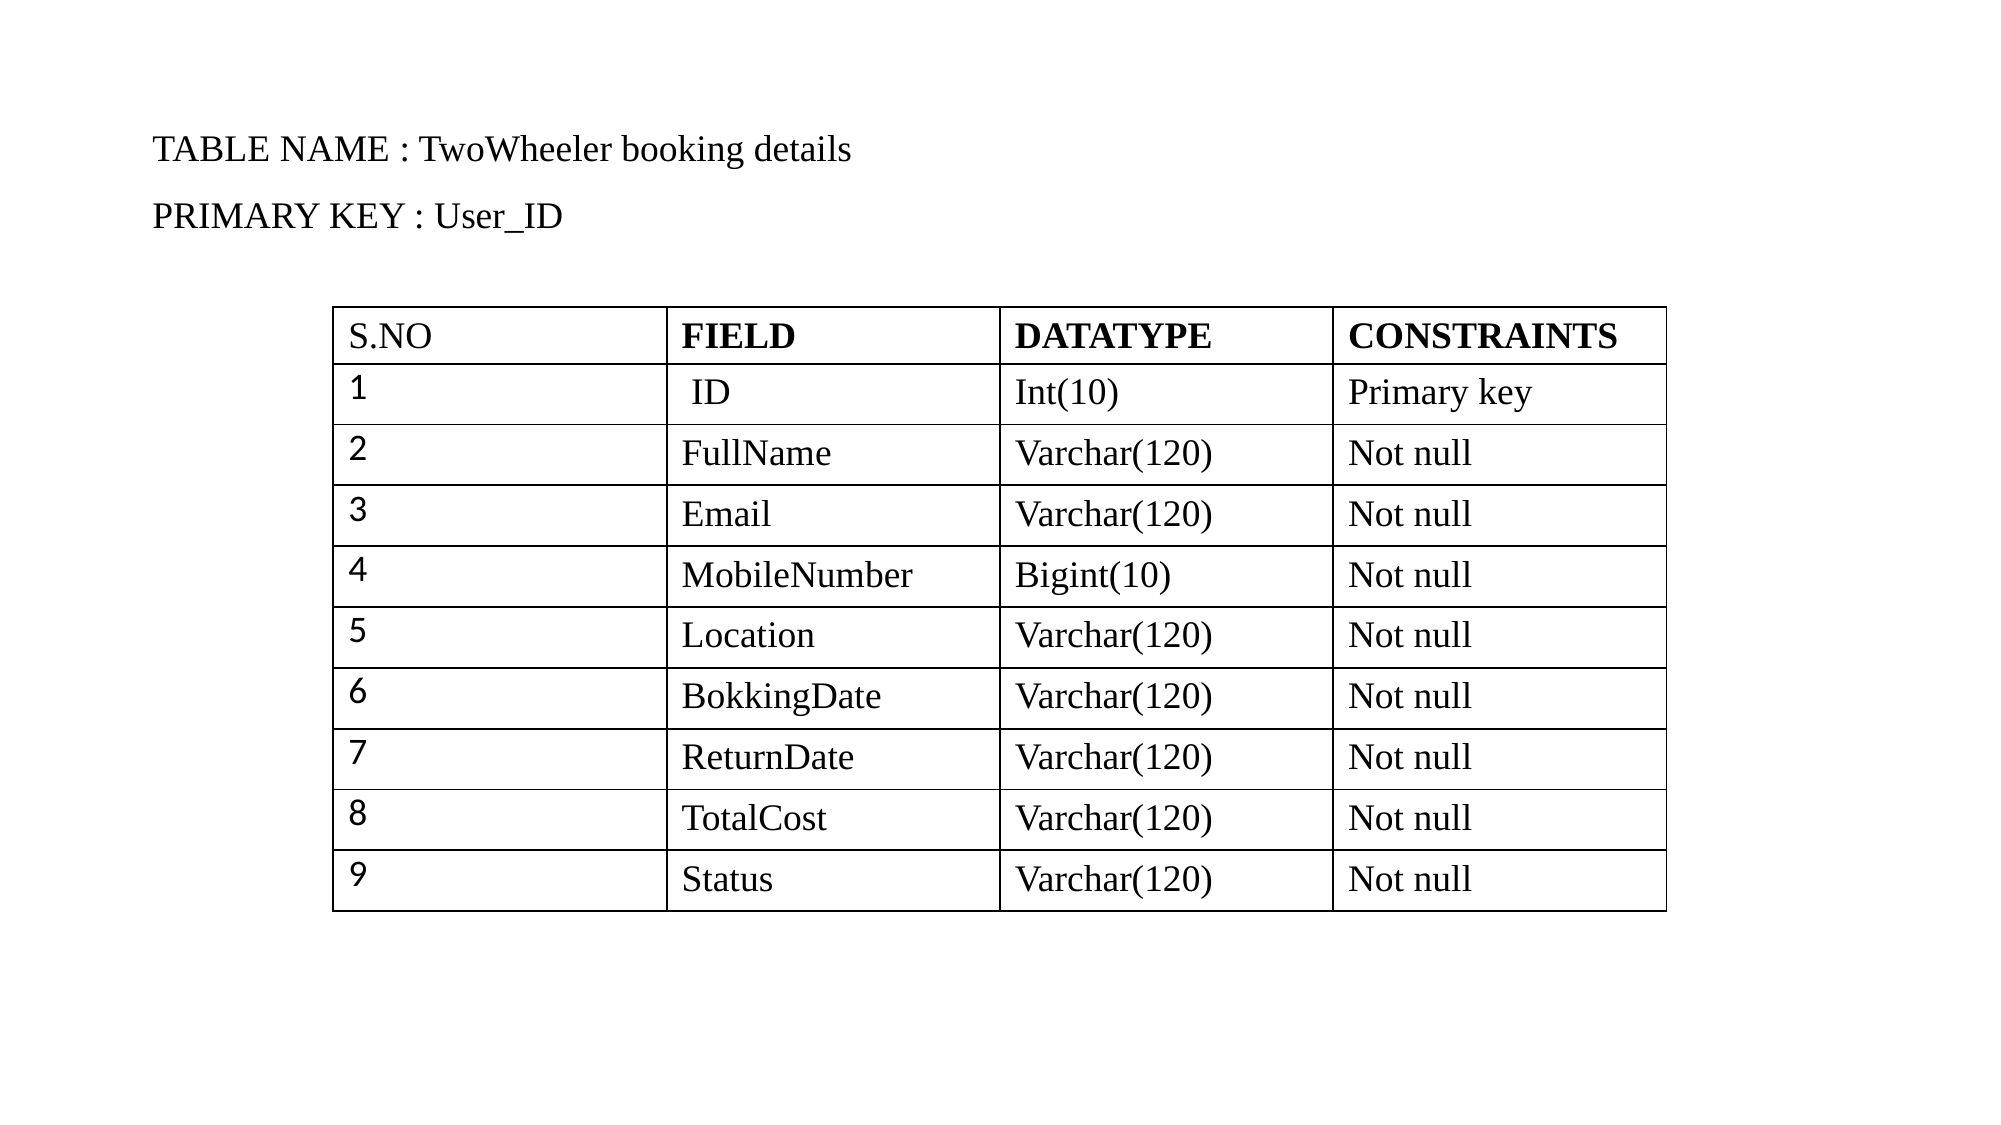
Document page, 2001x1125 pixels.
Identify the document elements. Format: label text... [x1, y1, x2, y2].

table_cell Varchar(120) [1001, 730, 1332, 789]
table_cell 6 [334, 669, 666, 728]
table_cell MobileNumber [668, 547, 999, 606]
table_cell Varchar(120) [1001, 486, 1332, 545]
table_cell 9 [334, 851, 666, 910]
table_cell Int(10) [1001, 365, 1332, 424]
table_cell Bigint(10) [1001, 547, 1332, 606]
table_cell TotalCost [668, 790, 999, 849]
table_cell Email [668, 486, 999, 545]
table_header CONSTRAINTS [1334, 308, 1666, 363]
table_cell Not null [1334, 790, 1666, 849]
table_cell FullName [668, 425, 999, 484]
table_cell 2 [334, 425, 666, 484]
table_cell ReturnDate [668, 730, 999, 789]
table_cell 5 [334, 608, 666, 667]
table_cell BokkingDate [668, 669, 999, 728]
table_cell Varchar(120) [1001, 608, 1332, 667]
table_cell 7 [334, 730, 666, 789]
table_cell Not null [1334, 851, 1666, 910]
table_cell Location [668, 608, 999, 667]
title TABLE NAME : TwoWheeler booking details PRIMARY KEY : User_ID [137, 59, 1863, 278]
table_cell 8 [334, 790, 666, 849]
table_cell Not null [1334, 486, 1666, 545]
table_cell Not null [1334, 608, 1666, 667]
table_cell Not null [1334, 669, 1666, 728]
table_header DATATYPE [1001, 308, 1332, 363]
table_cell 4 [334, 547, 666, 606]
table_cell 3 [334, 486, 666, 545]
table_cell Varchar(120) [1001, 851, 1332, 910]
table_header FIELD [668, 308, 999, 363]
table_cell Varchar(120) [1001, 425, 1332, 484]
table_header S.NO [334, 308, 666, 363]
table_cell Varchar(120) [1001, 669, 1332, 728]
table_cell 1 [334, 365, 666, 424]
table_cell Not null [1334, 547, 1666, 606]
table_cell Primary key [1334, 365, 1666, 424]
table_cell Status [668, 851, 999, 910]
table_cell Varchar(120) [1001, 790, 1332, 849]
table_cell ID [668, 365, 999, 424]
table_cell Not null [1334, 425, 1666, 484]
table_cell Not null [1334, 730, 1666, 789]
